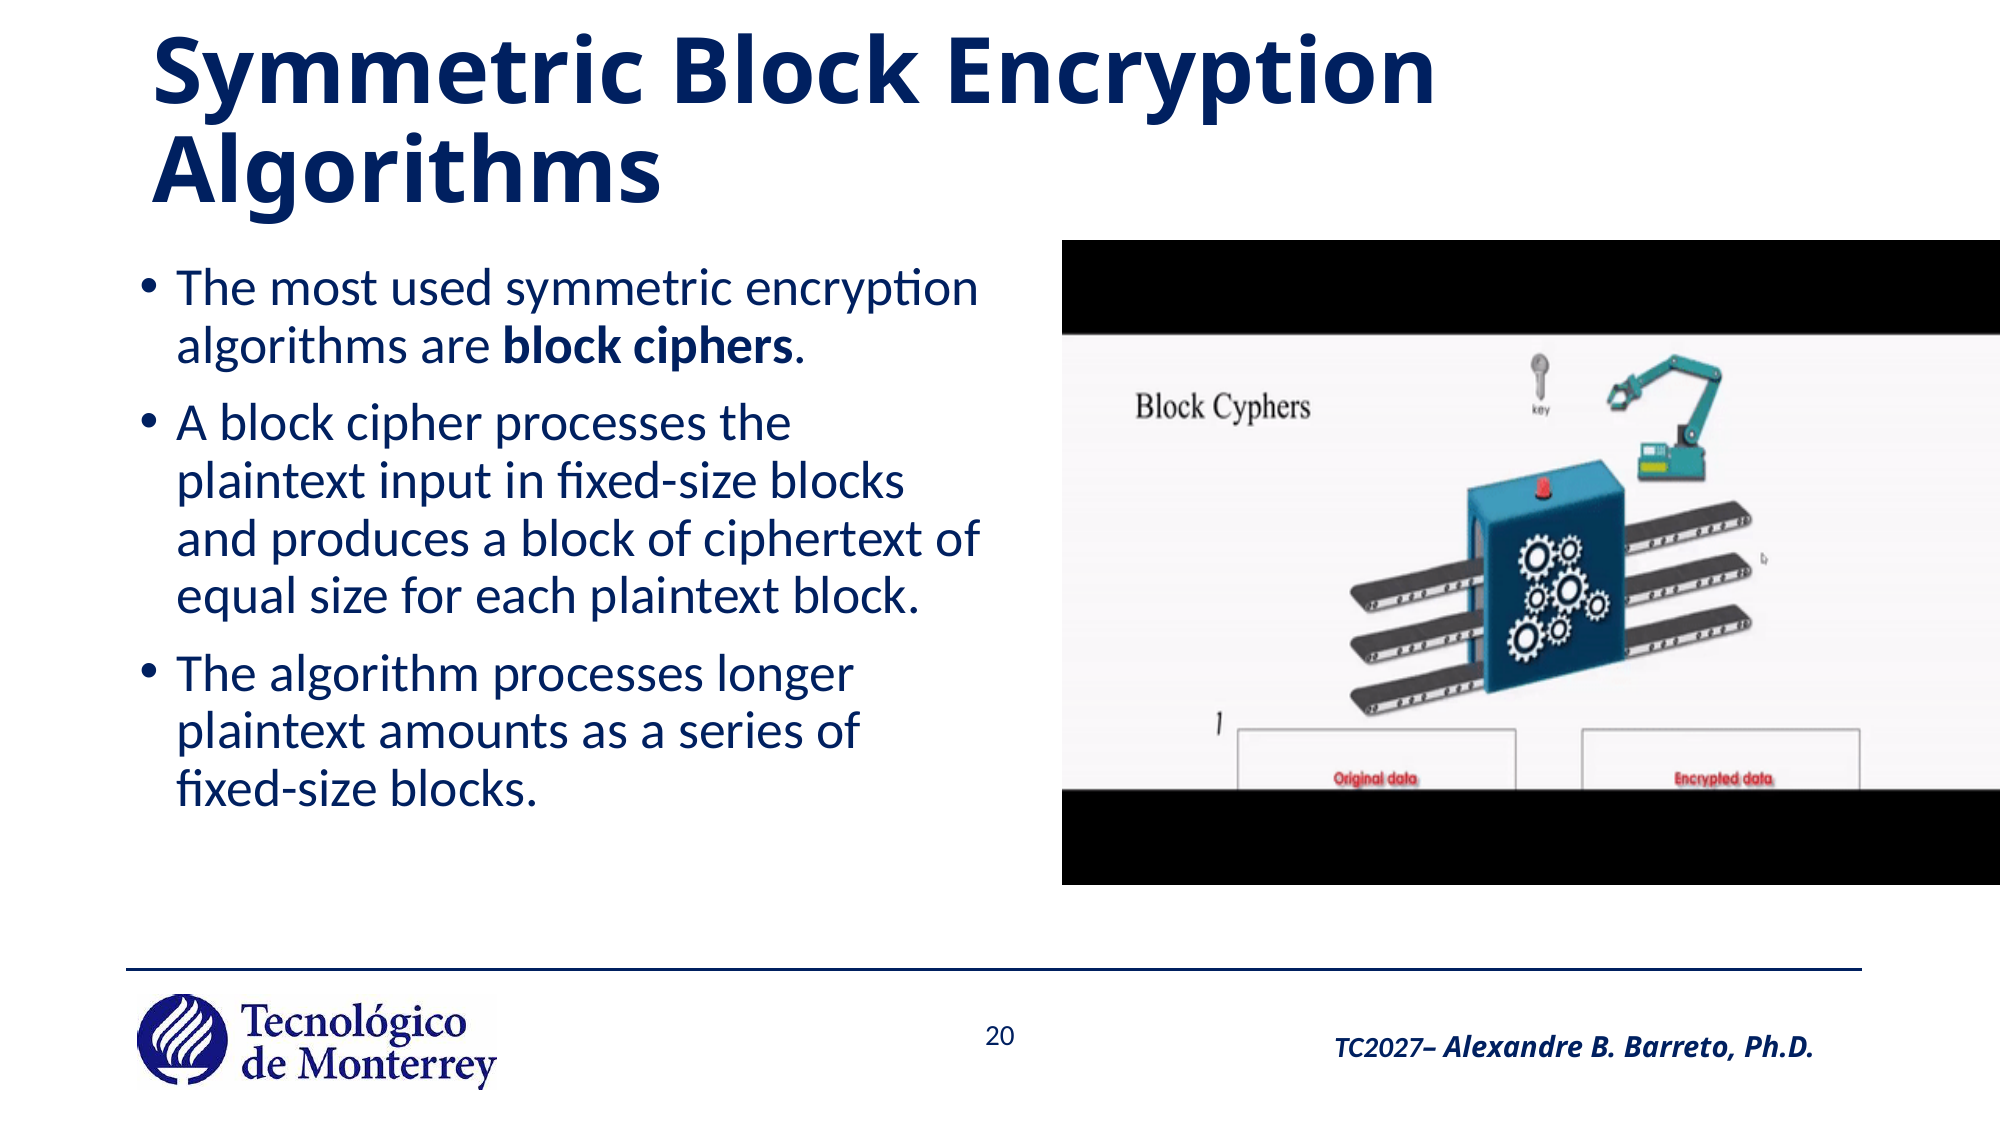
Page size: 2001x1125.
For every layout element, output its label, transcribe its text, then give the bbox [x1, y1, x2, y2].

picture [1062, 240, 2000, 885]
title Symmetric Block Encryption Algorithms [137, 16, 1891, 231]
list The most used symmetric encryption algorithms are block ciphers. A block cipher processes the plaintext input in fixed-size blocks and produces a block of ciphertext of equal size for each plaintext block. The algorithm processes longer plaintext amounts as a series of fixed-size blocks. [124, 252, 1000, 896]
picture [137, 994, 497, 1090]
